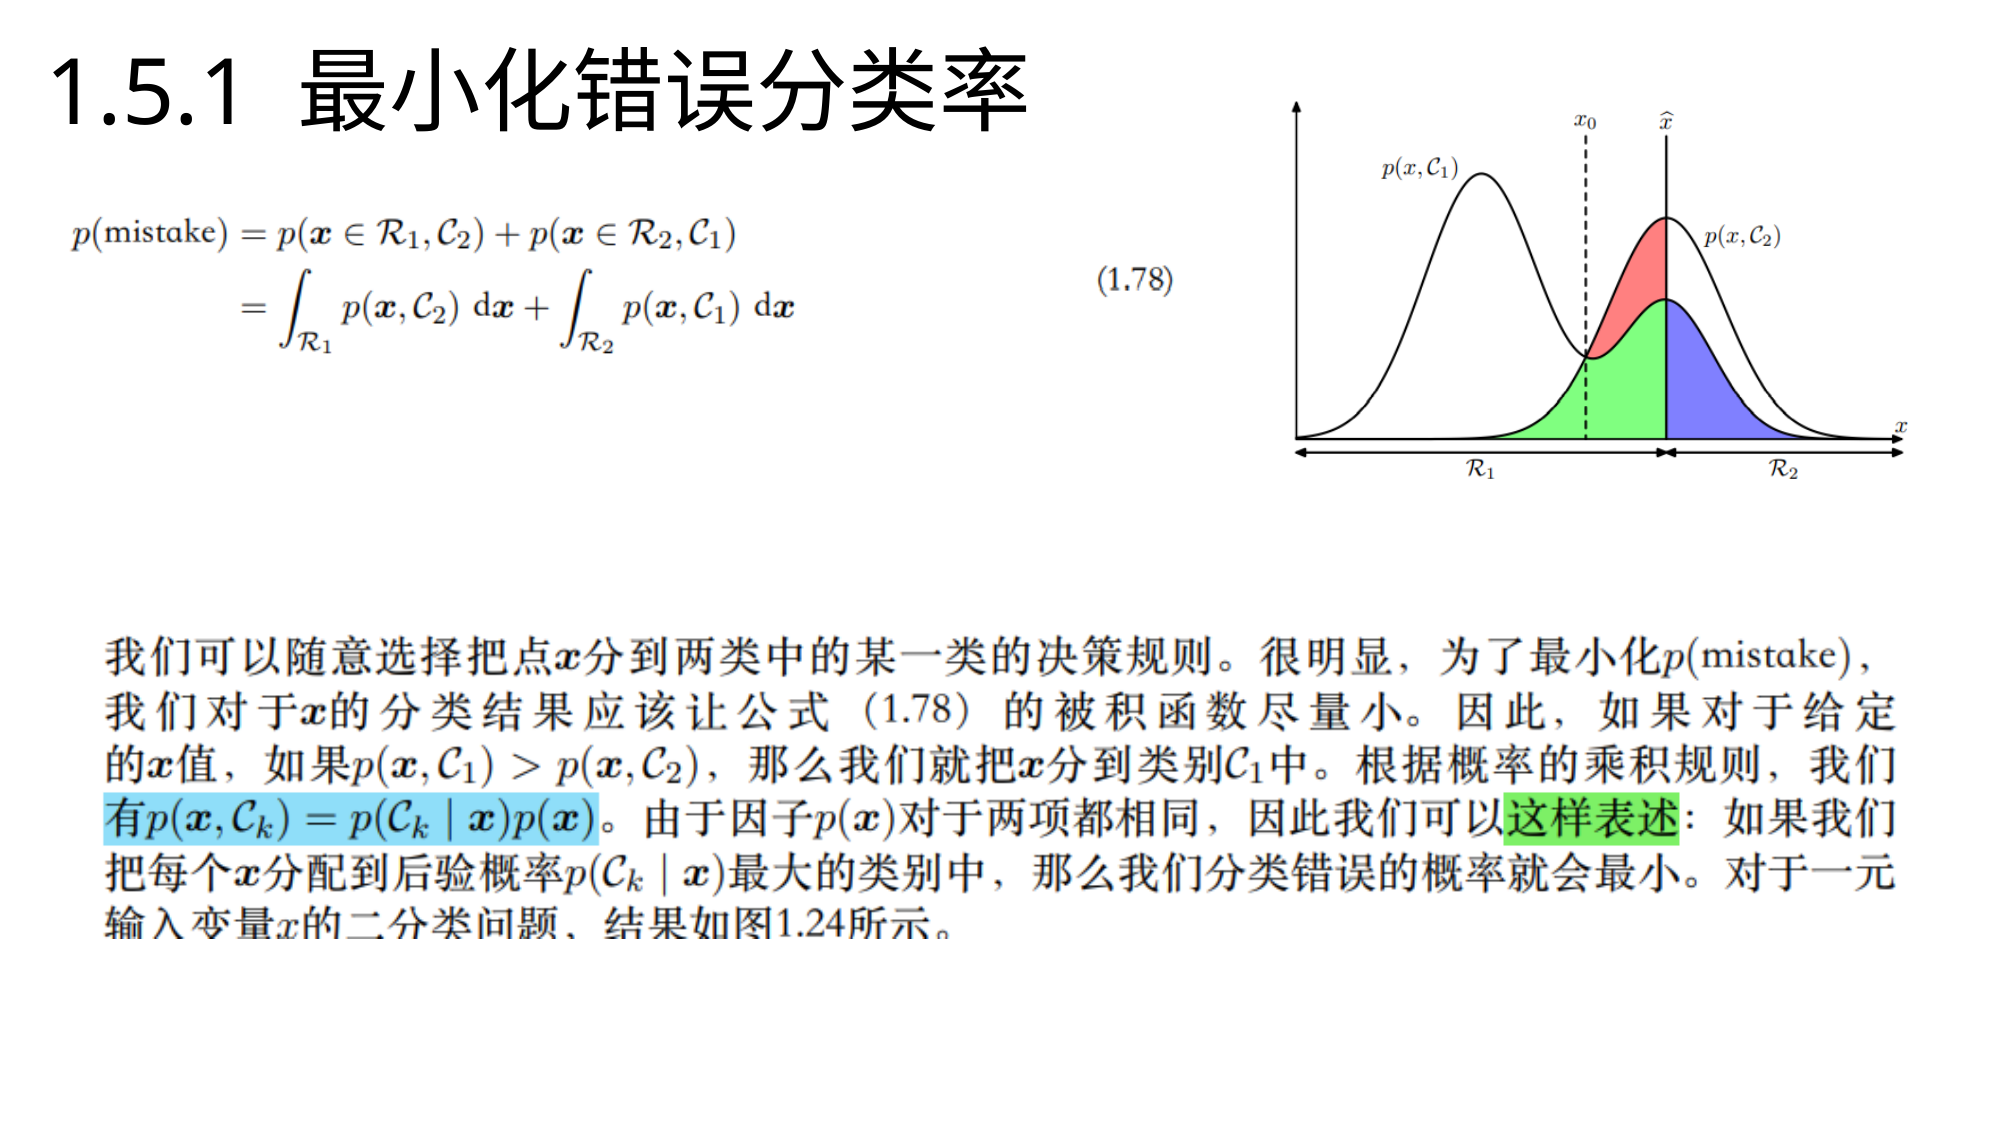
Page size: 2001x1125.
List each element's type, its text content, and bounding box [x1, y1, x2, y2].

picture [1204, 30, 1967, 488]
picture [99, 624, 1941, 939]
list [0, 186, 1204, 377]
title 1.5.1 最⼩化错误分类率 [30, 12, 1052, 177]
